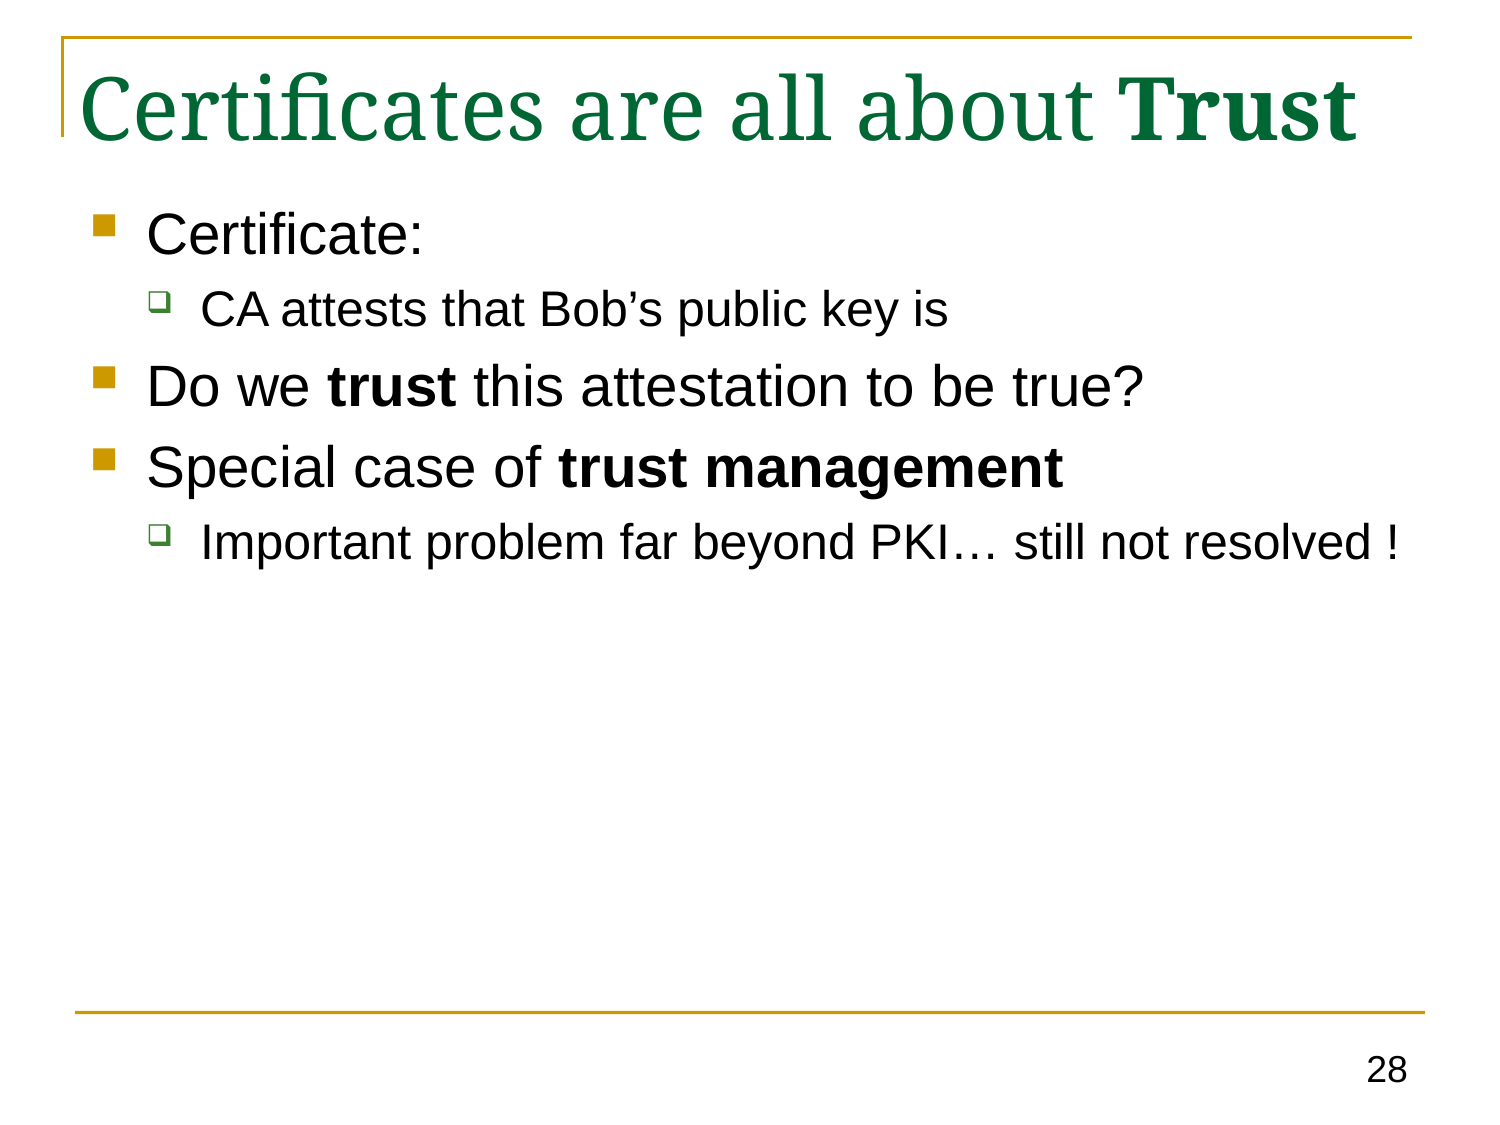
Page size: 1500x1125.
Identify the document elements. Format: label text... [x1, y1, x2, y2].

title Certificates are all about Trust [63, 45, 1425, 174]
text_box 28 [1351, 1023, 1424, 1098]
